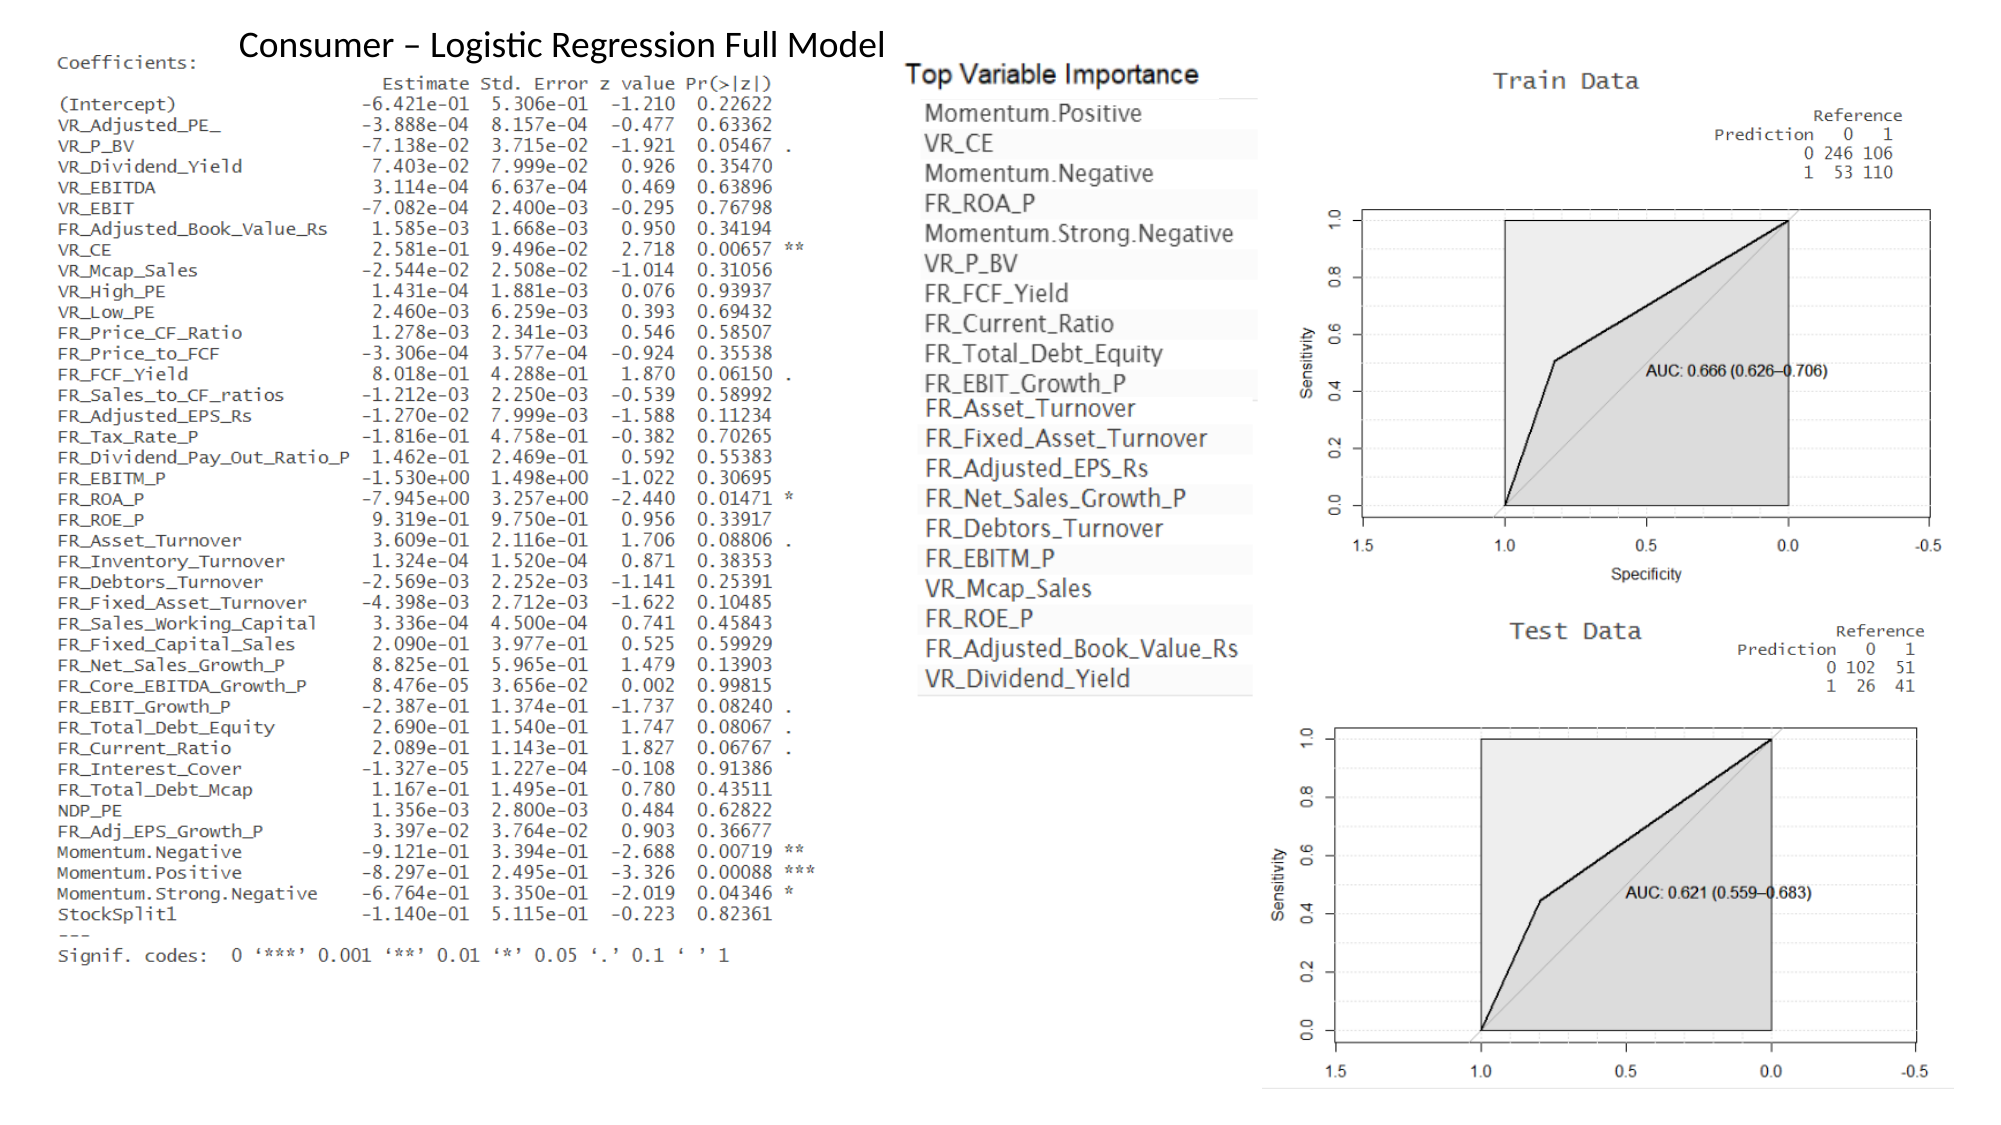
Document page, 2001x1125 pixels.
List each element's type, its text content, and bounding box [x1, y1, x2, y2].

picture [893, 49, 1219, 99]
text_box Consumer – Logistic Regression Full Model [224, 12, 1050, 73]
picture [1481, 57, 1657, 99]
picture [1262, 614, 1954, 1089]
picture [1279, 102, 1971, 590]
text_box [915, 98, 1258, 698]
picture [1502, 608, 1657, 657]
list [53, 55, 826, 970]
